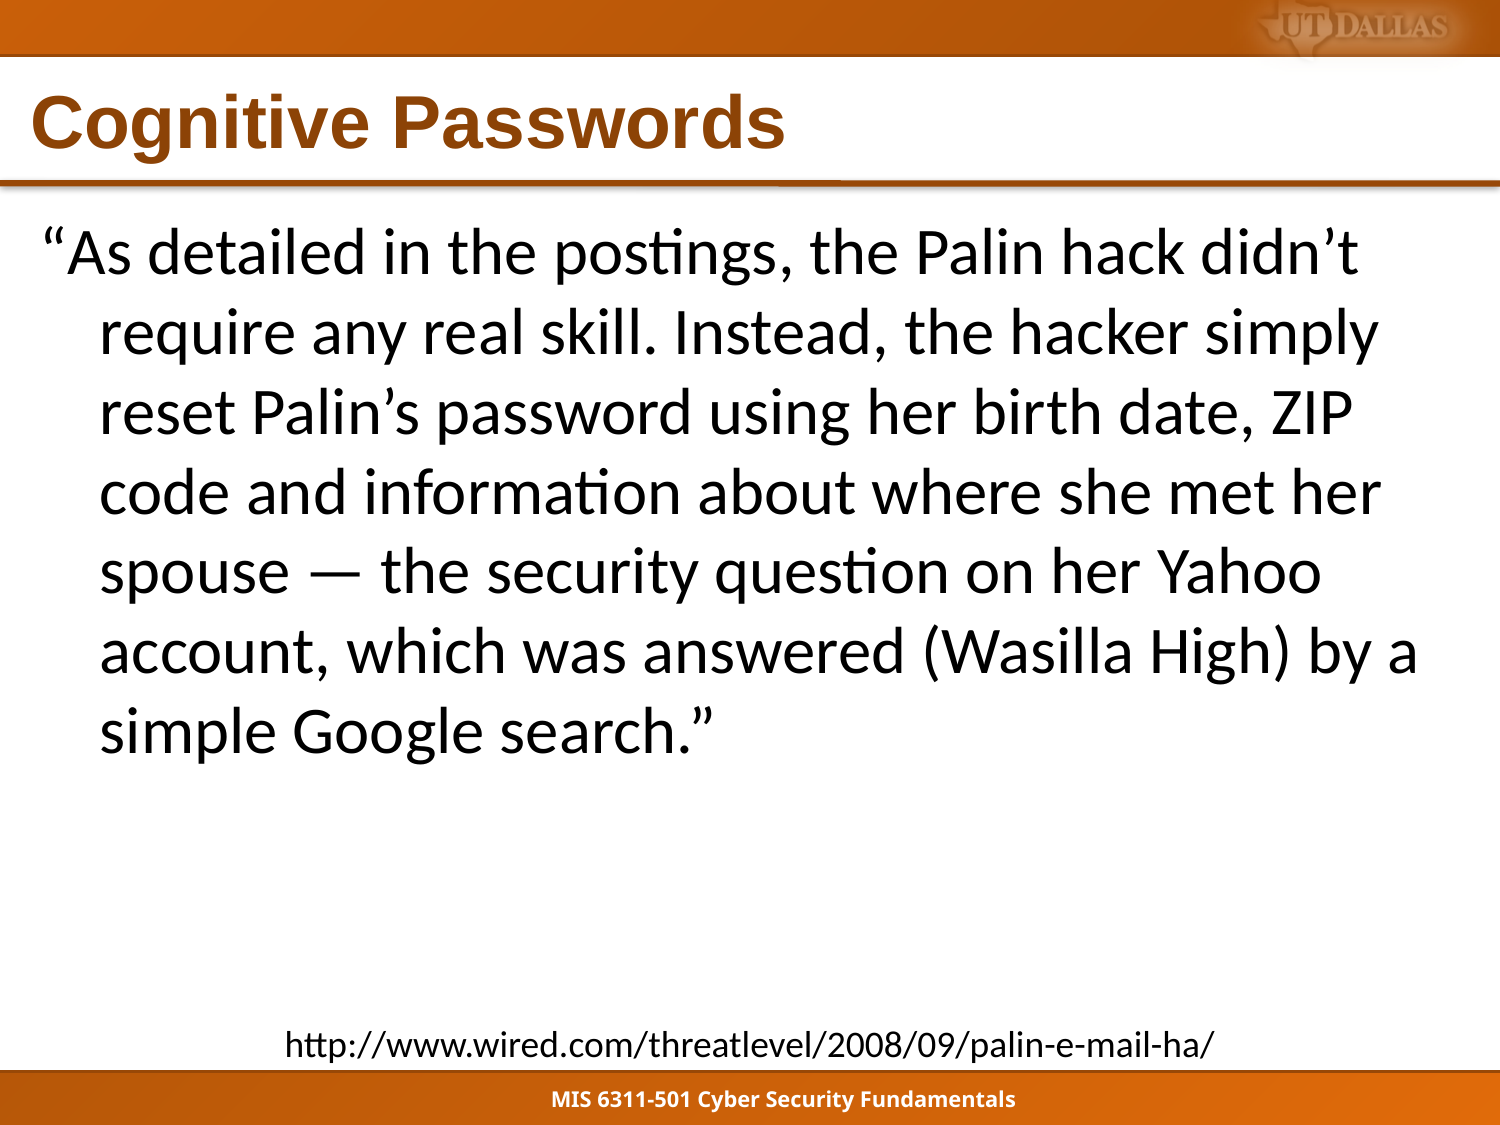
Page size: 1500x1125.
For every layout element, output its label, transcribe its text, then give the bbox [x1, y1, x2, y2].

title Cognitive Passwords [0, 62, 1500, 176]
picture [1218, 0, 1500, 62]
list “As detailed in the postings, the Palin hack didn’t require any real skill. Instead, the hacker simply reset Palin’s password using her birth date, ZIP code and information about where she met her spouse — the security question on her Yahoo account, which was answered (Wasilla High) by a simple Google search.” [24, 199, 1500, 1077]
text_box http://www.wired.com/threatlevel/2008/09/palin-e-mail-ha/ [74, 1012, 1425, 1073]
